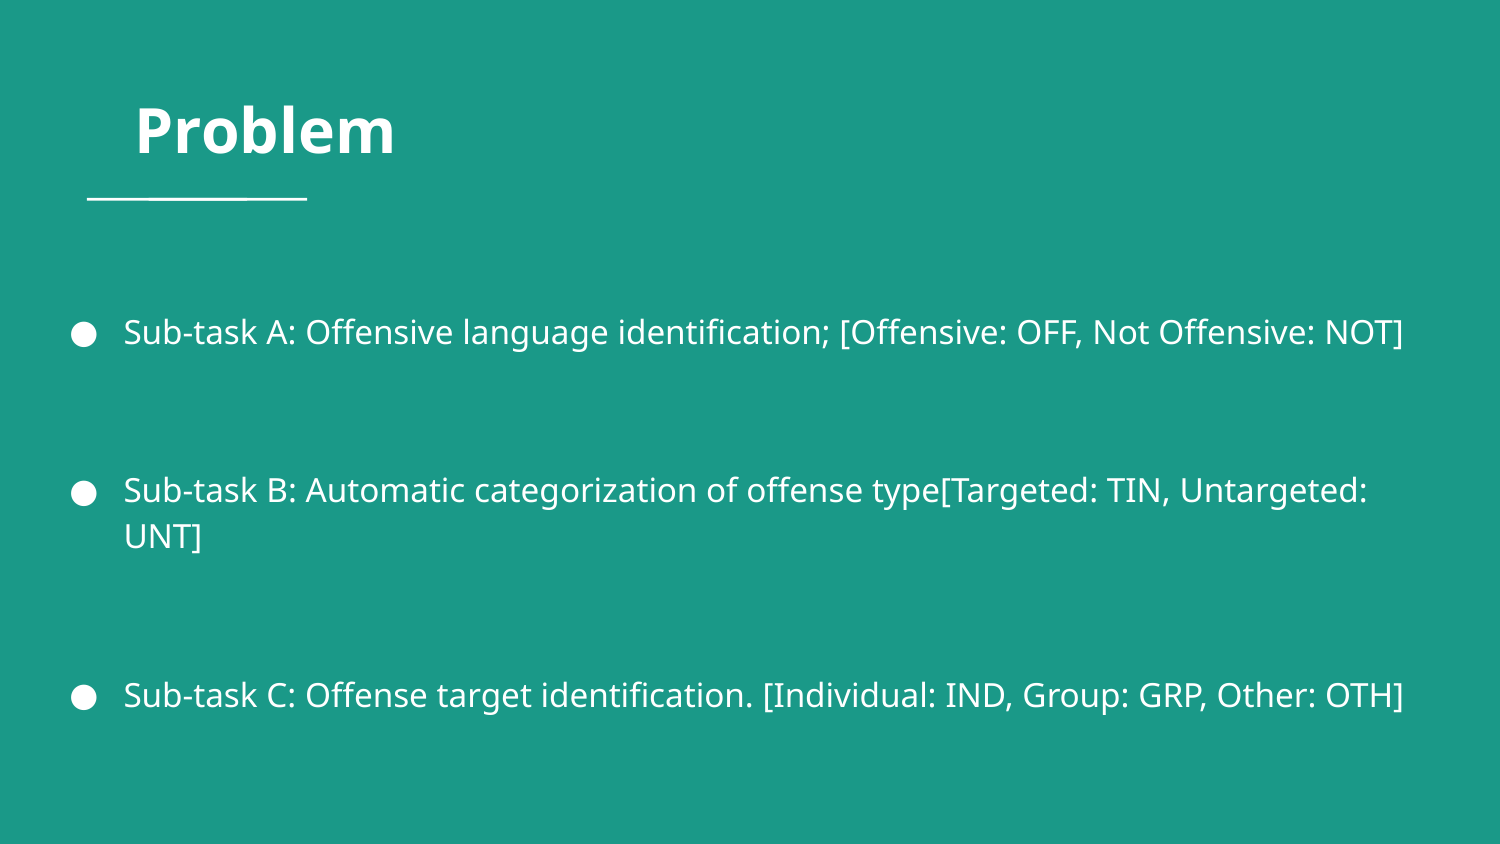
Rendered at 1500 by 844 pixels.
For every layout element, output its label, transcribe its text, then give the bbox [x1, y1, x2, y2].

title Problem [119, 76, 886, 233]
title Sub-task A: Offensive language identification; [Offensive: OFF, Not Offensive: NOT] Sub-task B: Automatic categorization of offense type[Targeted: TIN, Untargeted: UNT] Sub-task C: Offense target identification. [Individual: IND, Group: GRP, Other: OTH] [33, 216, 1461, 666]
